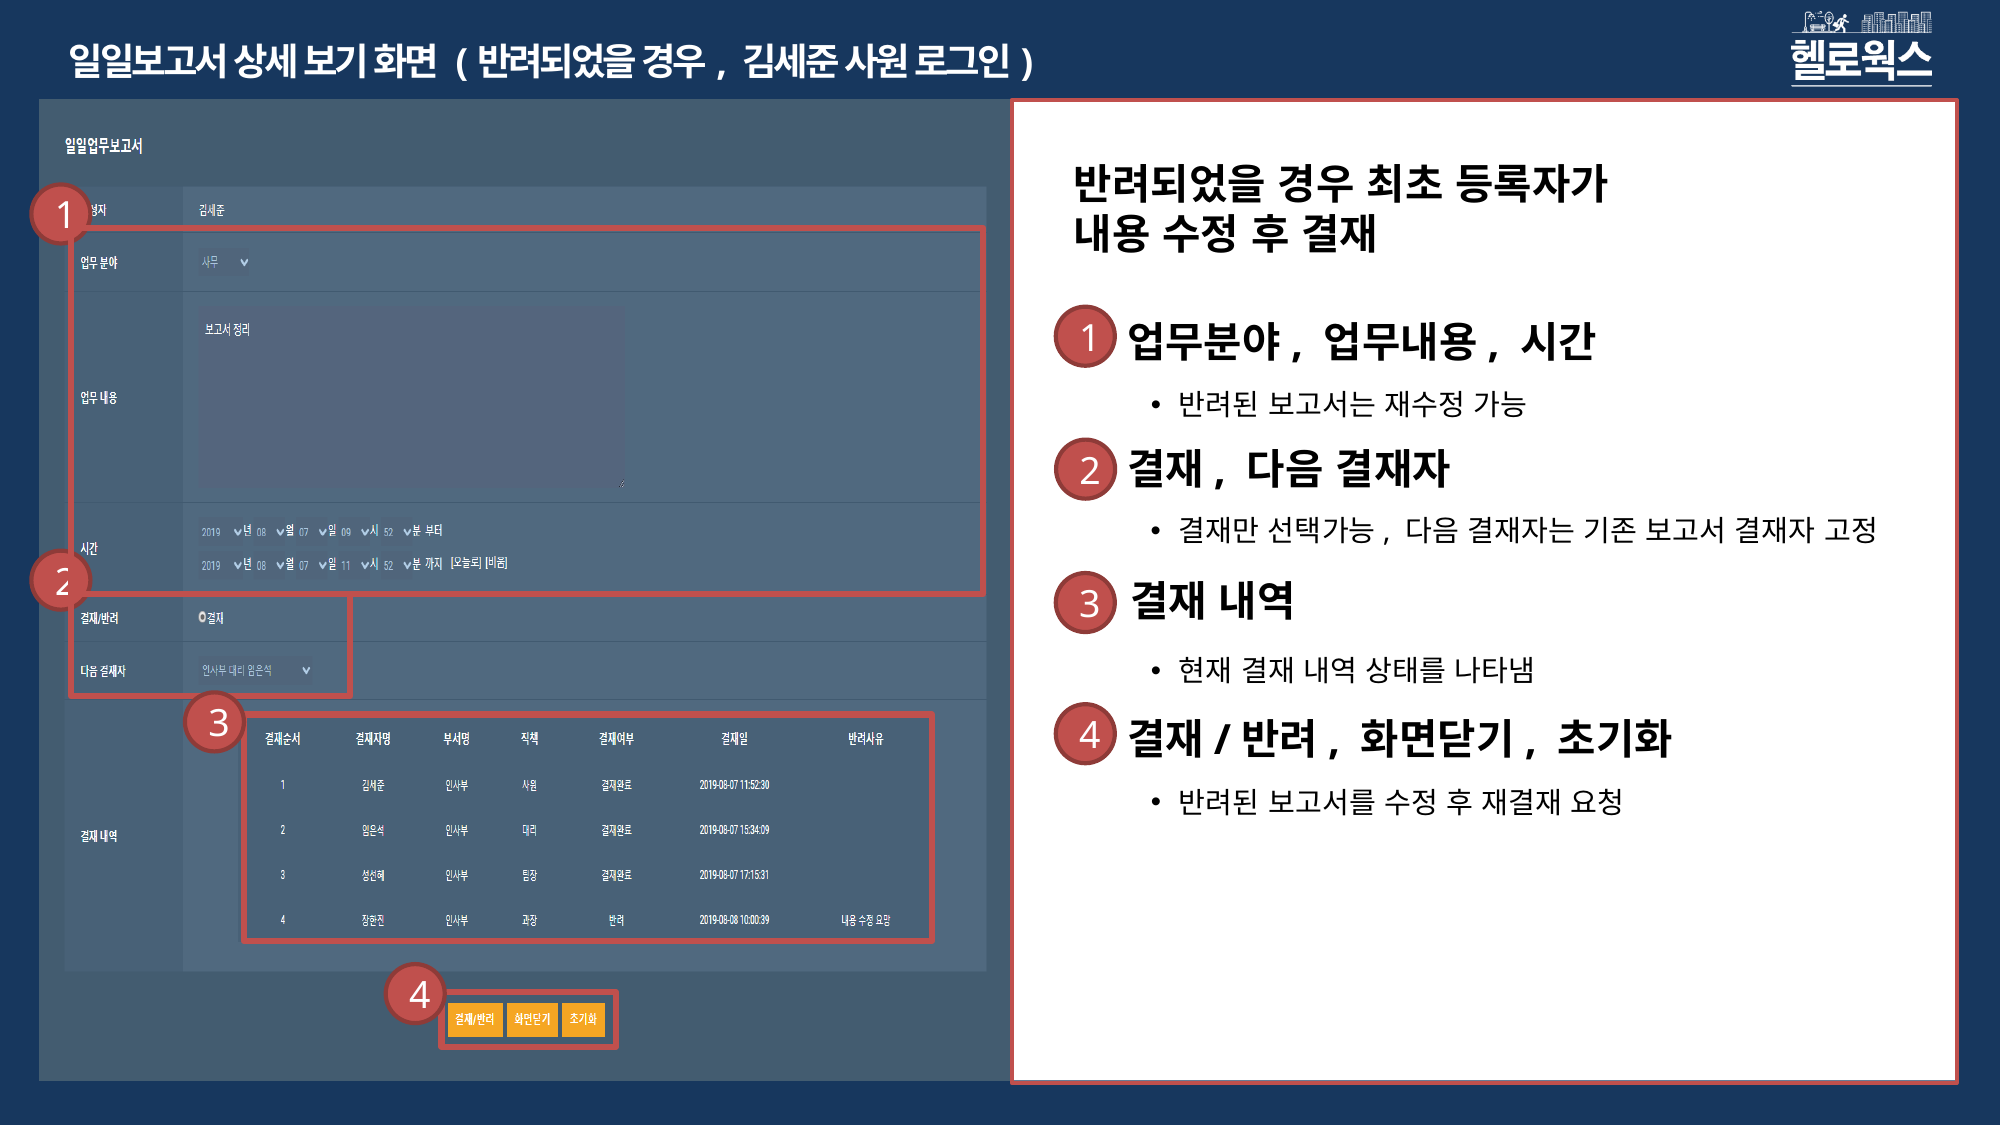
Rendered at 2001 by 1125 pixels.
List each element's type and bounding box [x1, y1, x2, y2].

text_box [29, 557, 39, 603]
picture [1791, 11, 1932, 91]
text_box [31, 30, 1071, 91]
text_box [41, 98, 1983, 1085]
text_box [29, 191, 39, 237]
picture [39, 99, 1012, 1081]
